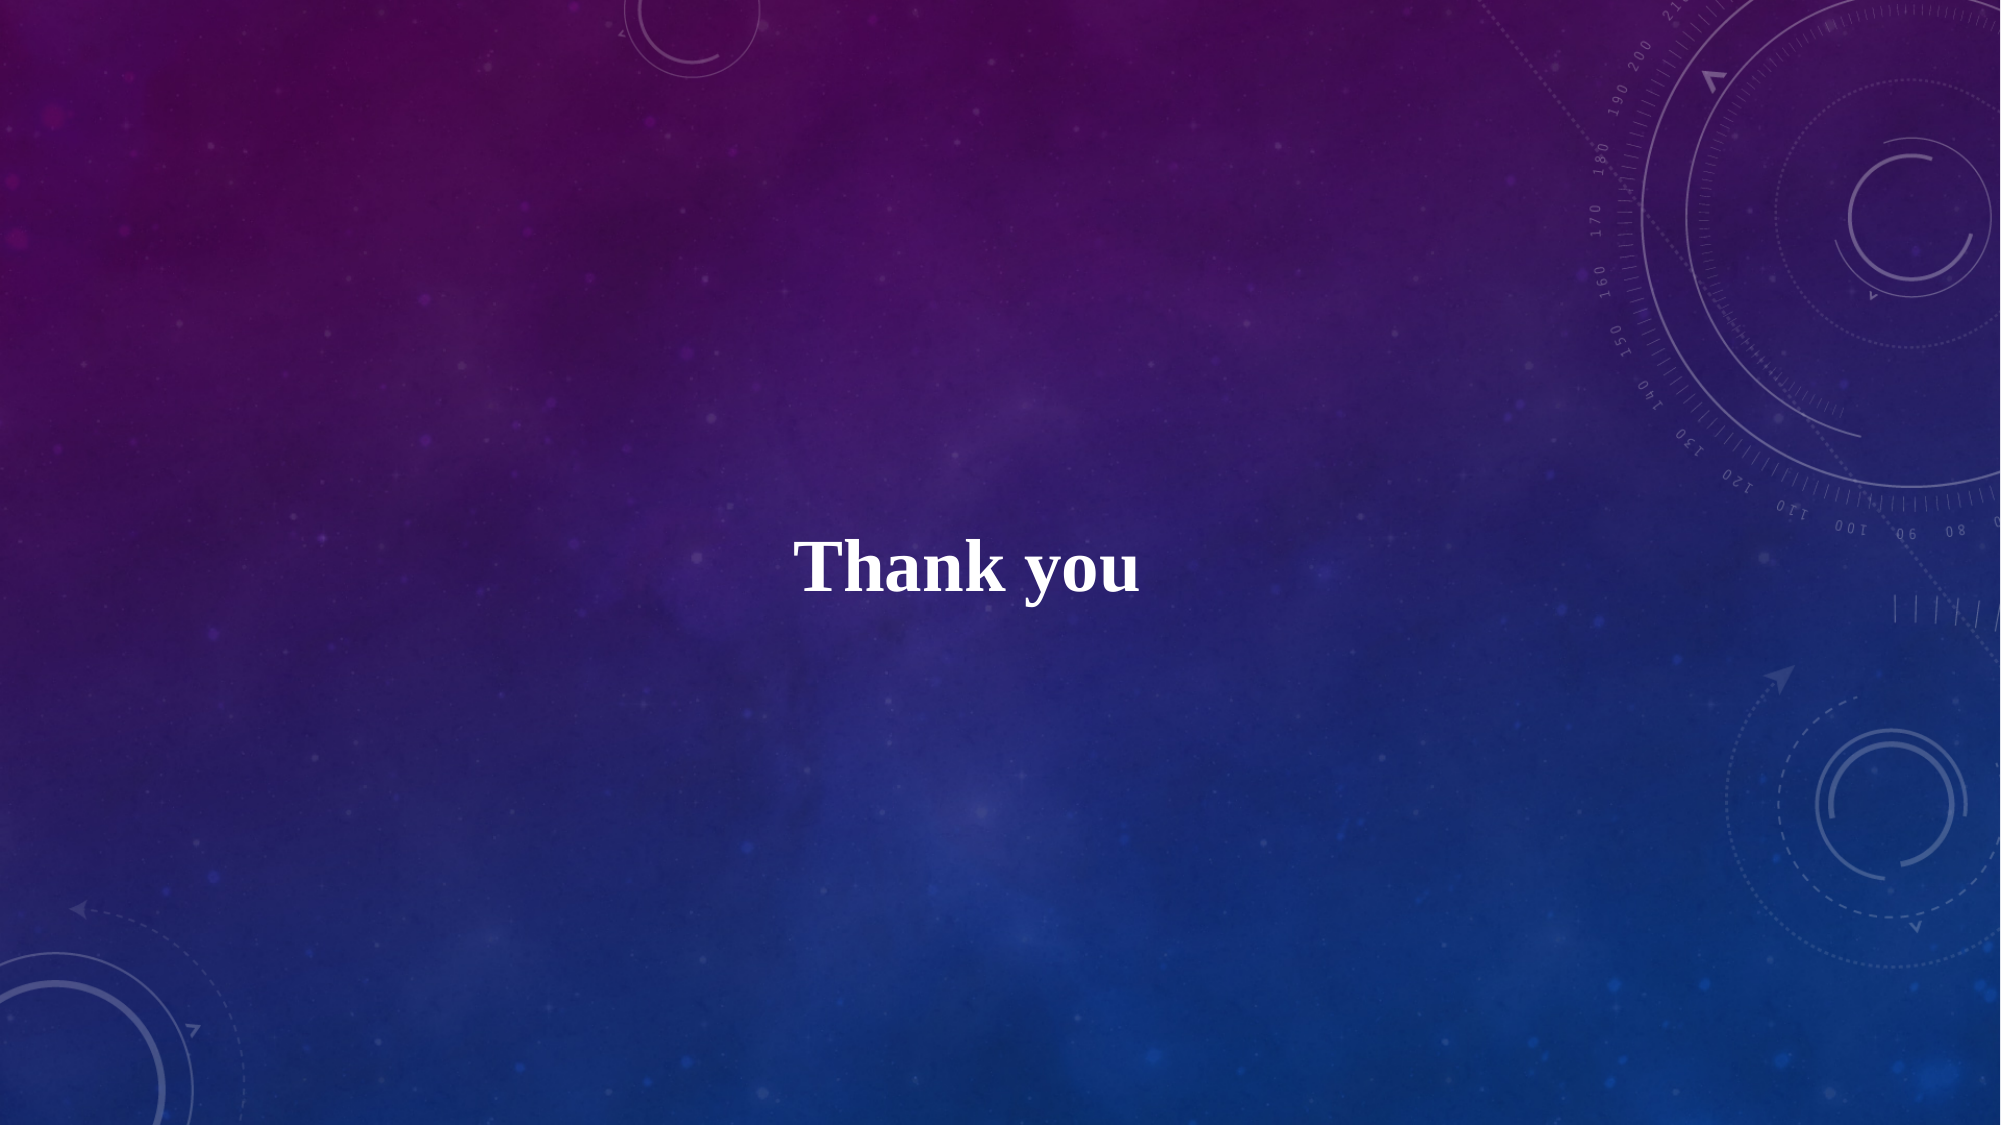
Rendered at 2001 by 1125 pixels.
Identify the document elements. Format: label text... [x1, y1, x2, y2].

picture [0, 0, 2001, 1125]
text_box Thank you [467, 509, 1468, 615]
